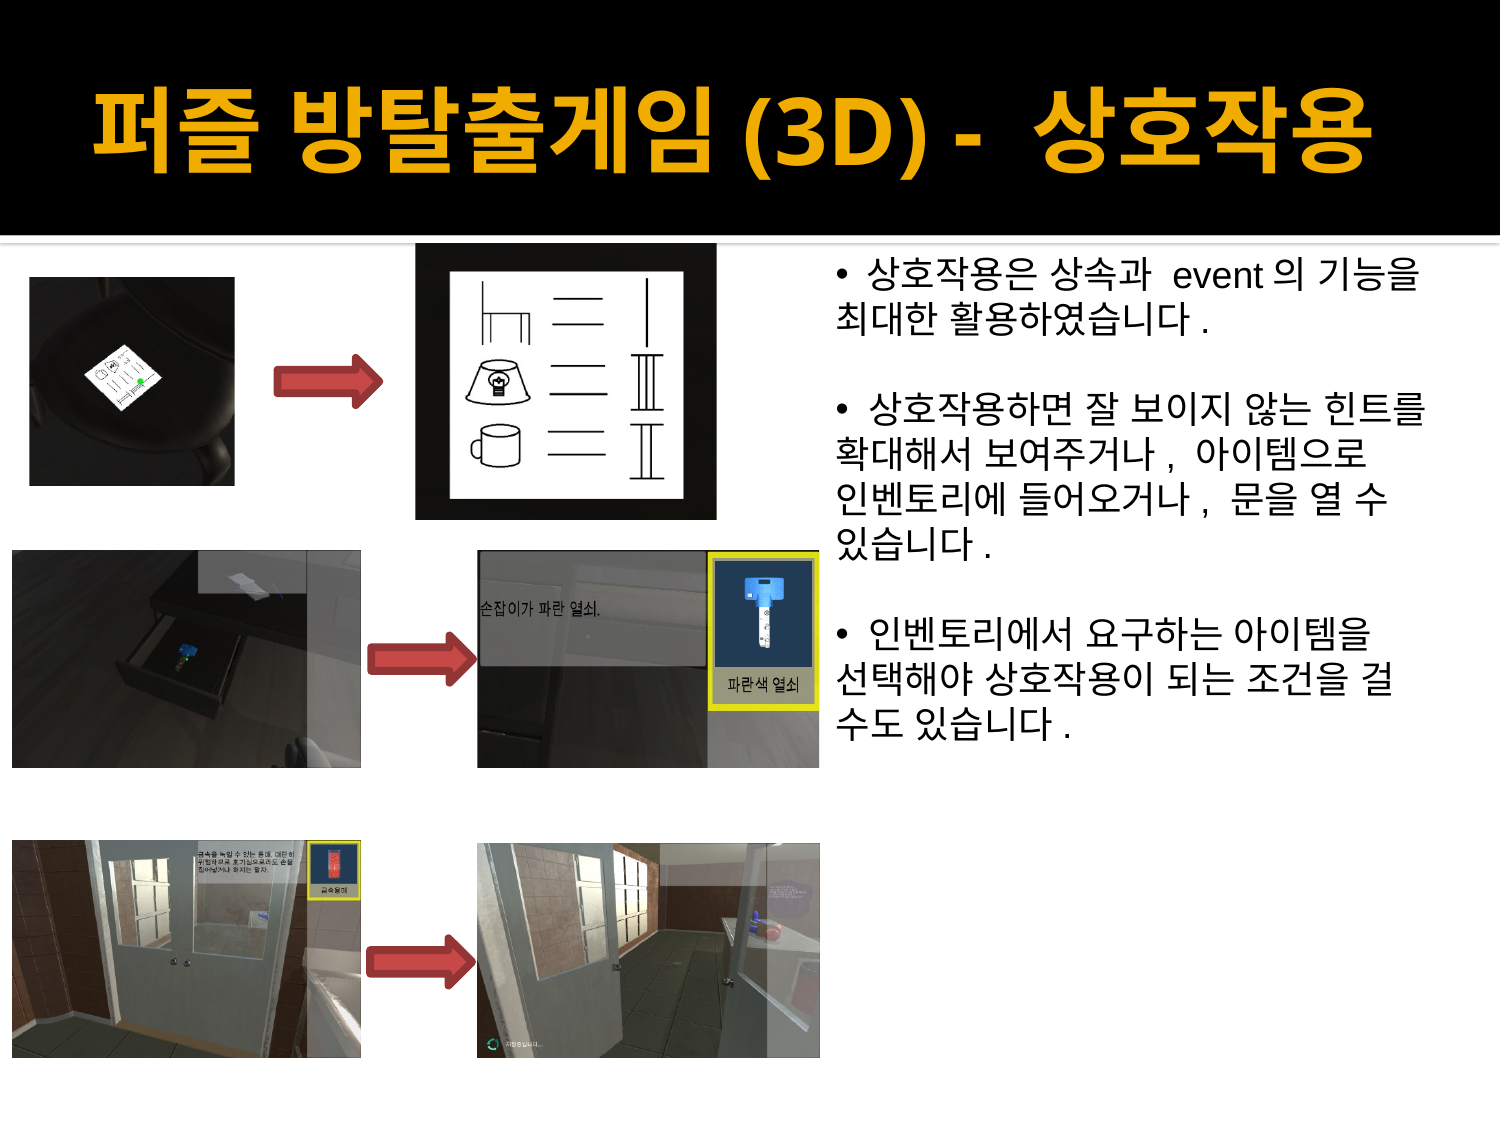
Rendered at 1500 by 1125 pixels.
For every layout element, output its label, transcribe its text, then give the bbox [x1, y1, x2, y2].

title 퍼즐 방탈출게임(3D) - 상호작용 [75, 25, 1425, 231]
text_box [366, 934, 471, 990]
picture [12, 840, 361, 1058]
picture [12, 550, 361, 768]
picture [29, 277, 235, 486]
text_box [273, 354, 384, 409]
text_box 상호작용은 상속과 event의 기능을 최대한 활용하였습니다. 상호작용하면 잘 보이지 않는 힌트를 확대해서 보여주거나, 아이템으로 인벤토리에 들어오거나, 문을 열 수 있습니다. 인벤토리에서 요구하는 아이템을 선택해야 상호작용이 되는 조건을 걸 수도 있습니다. [820, 243, 1483, 754]
text_box [367, 631, 471, 687]
picture [477, 843, 820, 1058]
picture [415, 243, 717, 520]
picture [477, 550, 820, 768]
